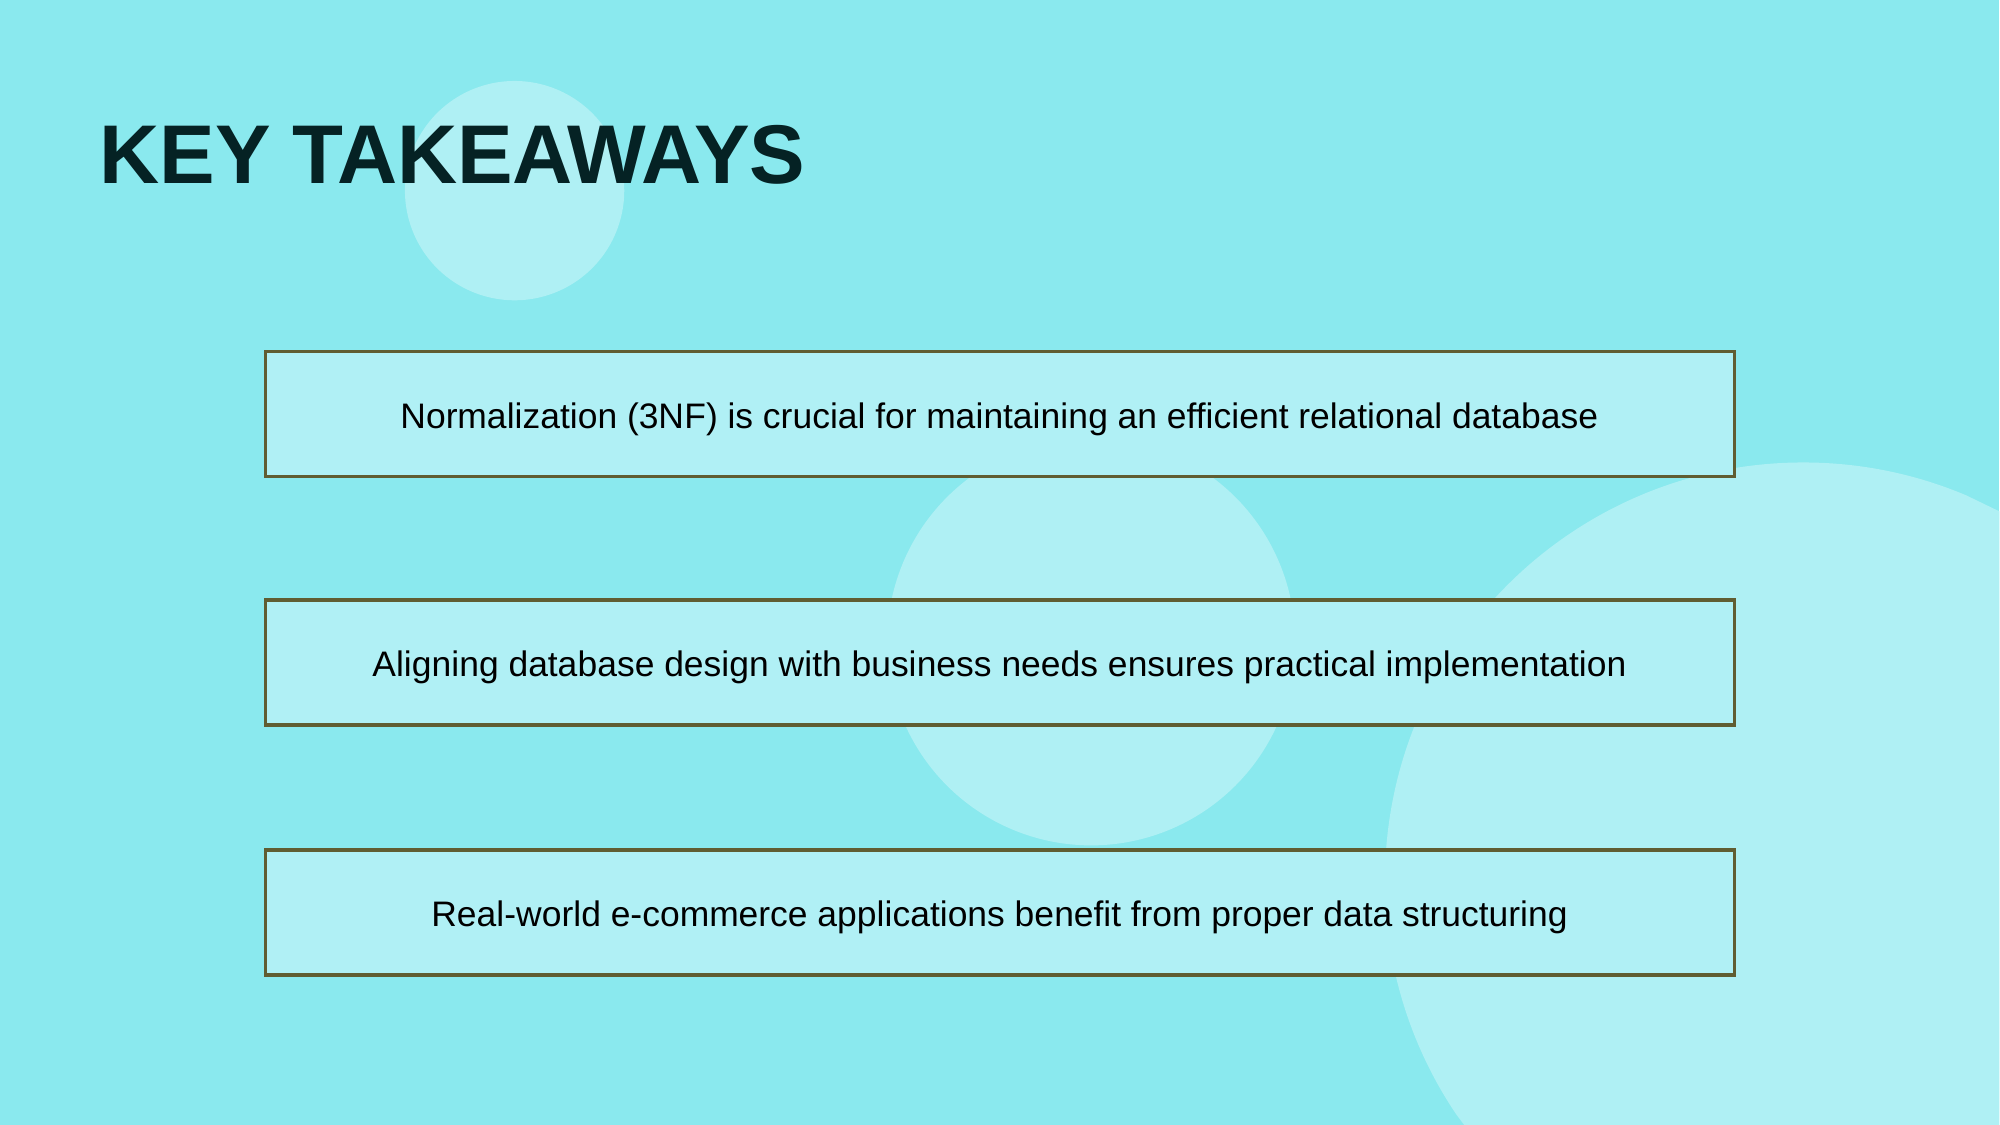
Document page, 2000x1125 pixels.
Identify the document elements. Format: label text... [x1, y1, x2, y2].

text_box Normalization (3NF) is crucial for maintaining an efficient relational database [265, 351, 1735, 477]
text_box Aligning database design with business needs ensures practical implementation [265, 600, 1735, 725]
text_box Real-world e-commerce applications benefit from proper data structuring [265, 849, 1735, 975]
title KEY TAKEAWAYS [99, 75, 1975, 200]
